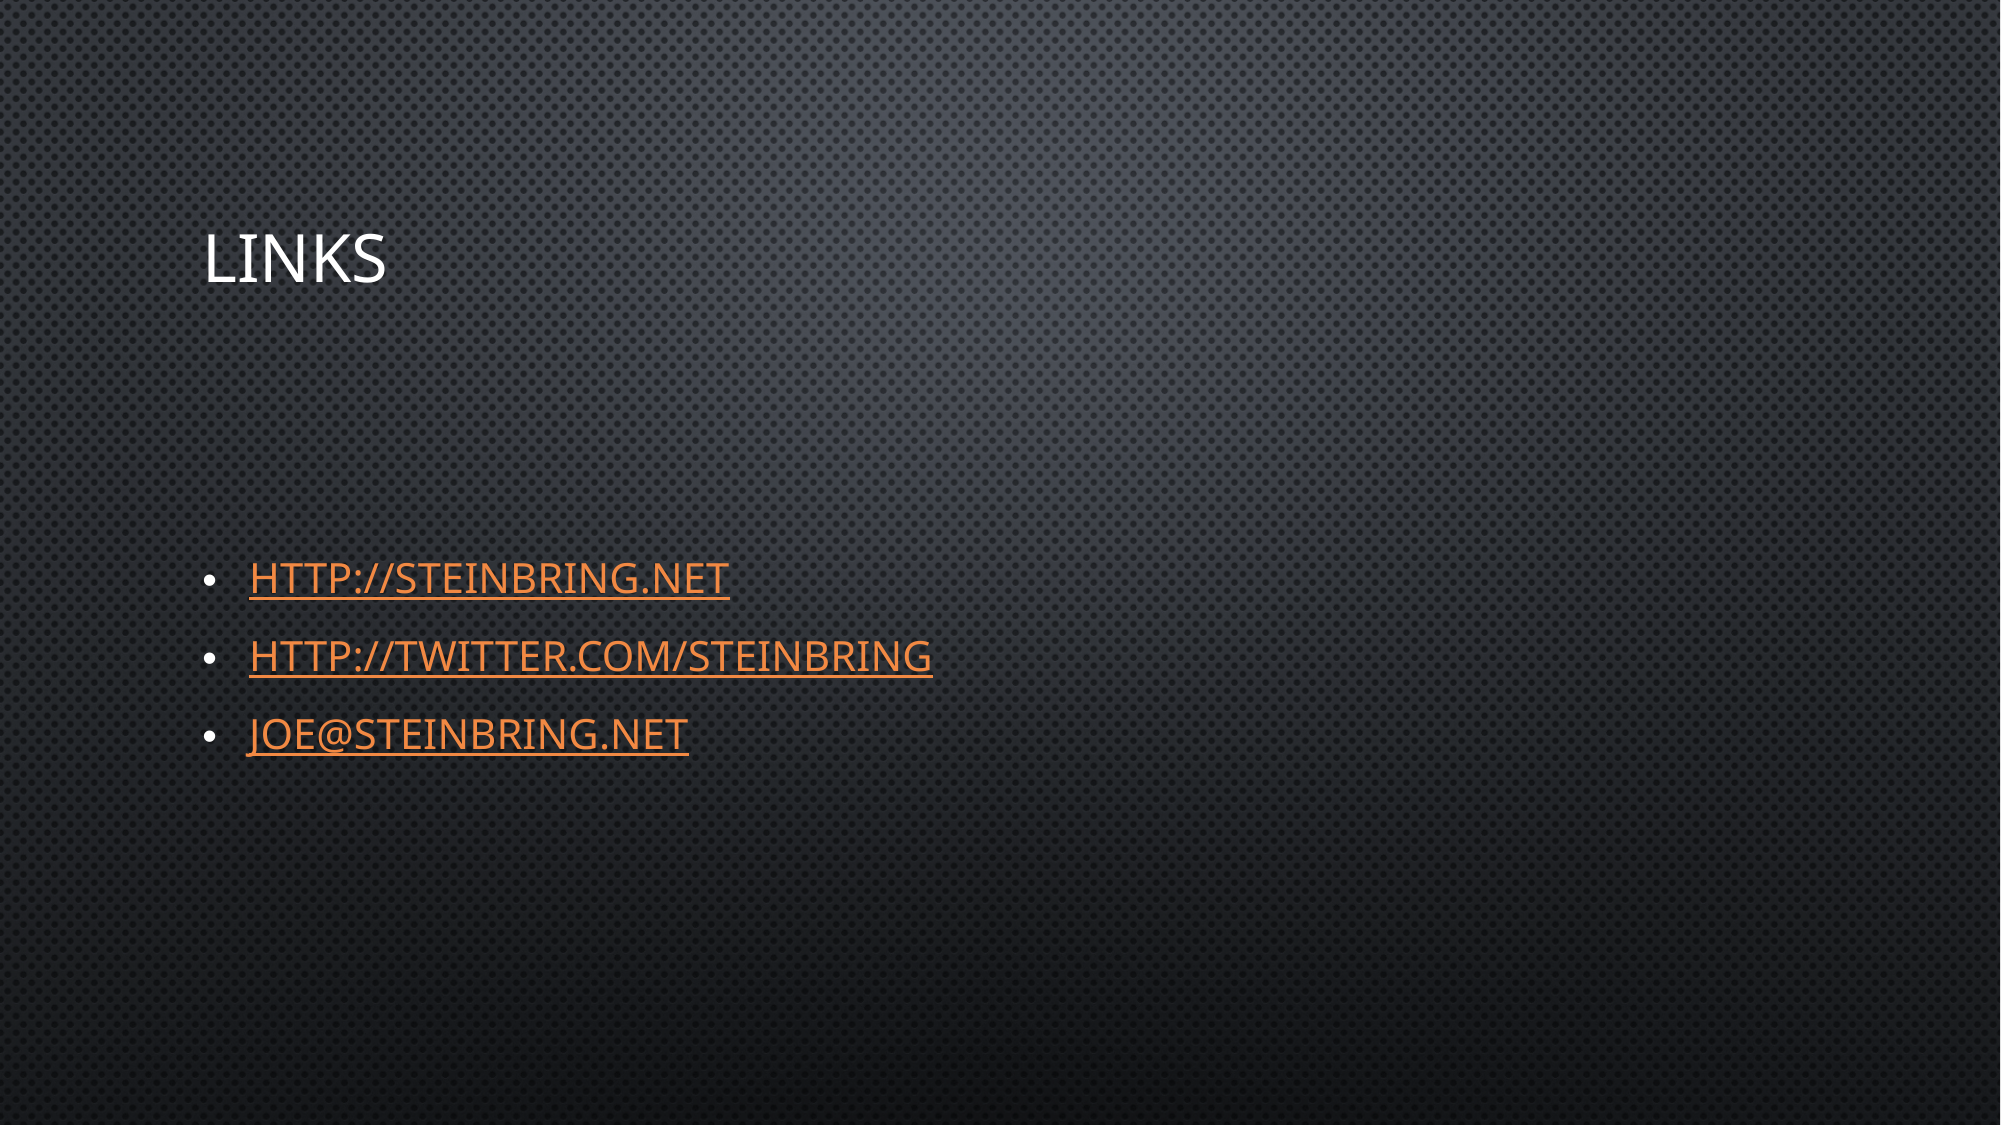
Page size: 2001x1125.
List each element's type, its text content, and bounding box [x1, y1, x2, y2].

title Links [187, 99, 1813, 413]
list http://steinbring.net http://twitter.com/steinbring joe@steinbring.net [187, 437, 1813, 950]
